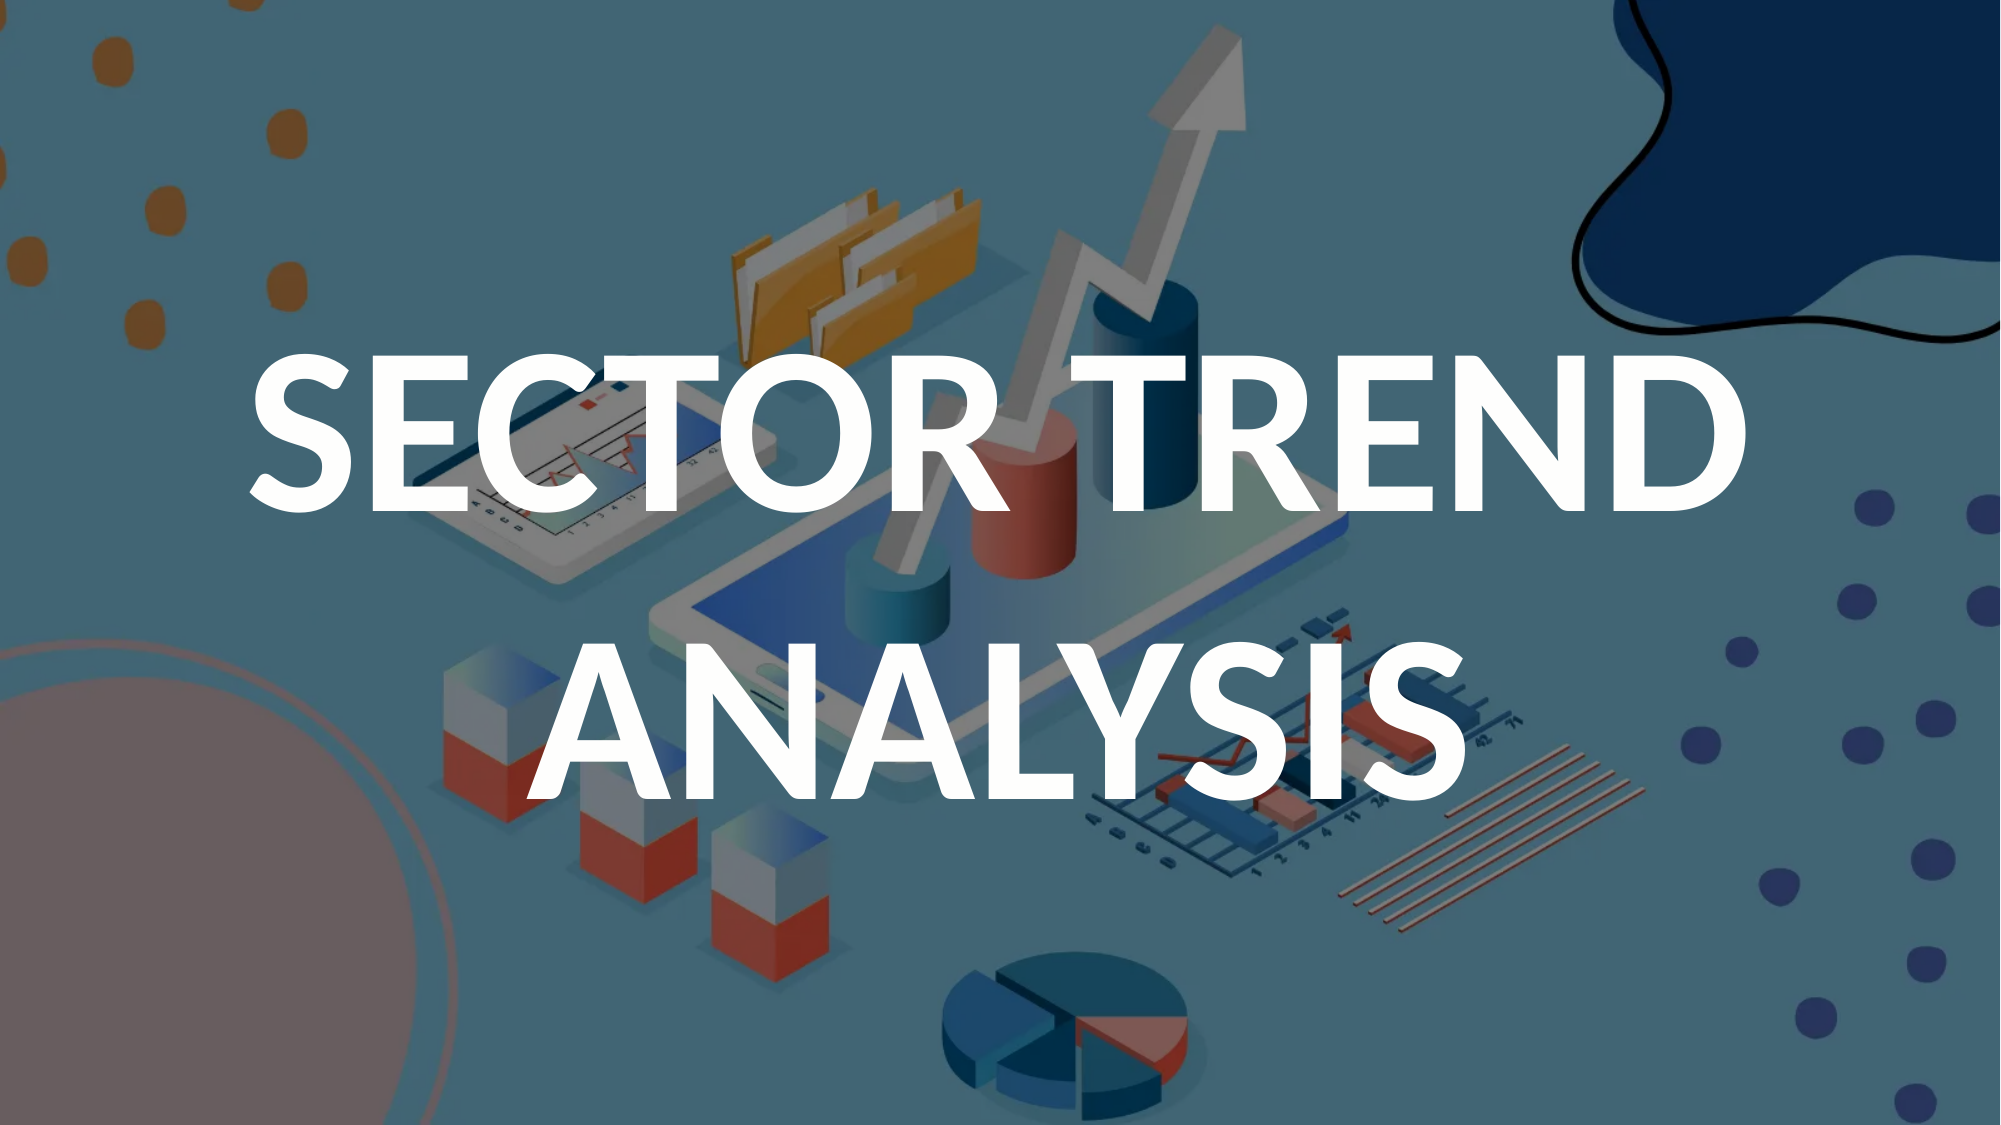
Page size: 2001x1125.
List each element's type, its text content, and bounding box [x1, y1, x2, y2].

text_box SECTOR TREND ANALYSIS [230, 264, 1770, 855]
text_box [0, 0, 2000, 1125]
